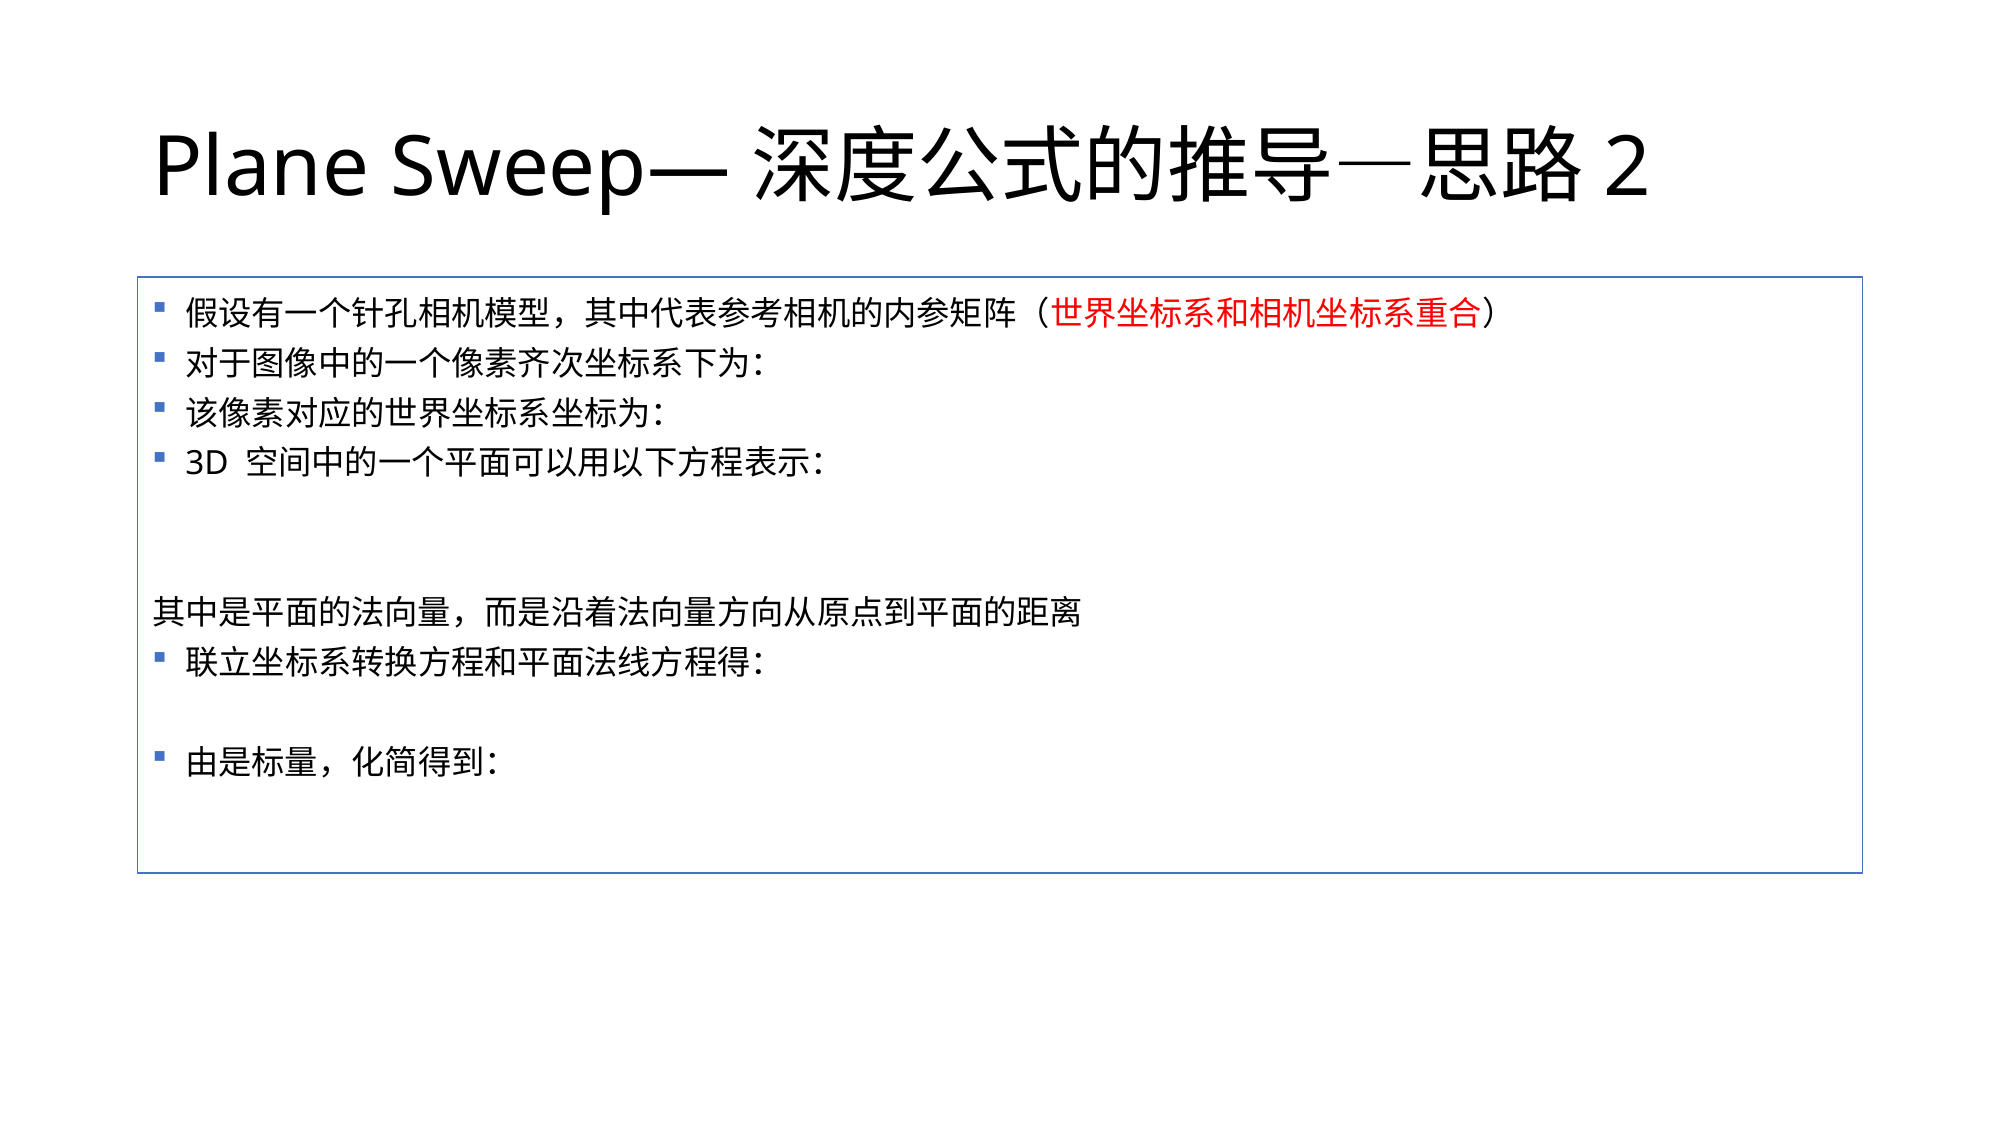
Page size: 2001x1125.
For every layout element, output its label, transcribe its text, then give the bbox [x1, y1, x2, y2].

title Plane Sweep—深度公式的推导—思路2 [137, 59, 1863, 276]
